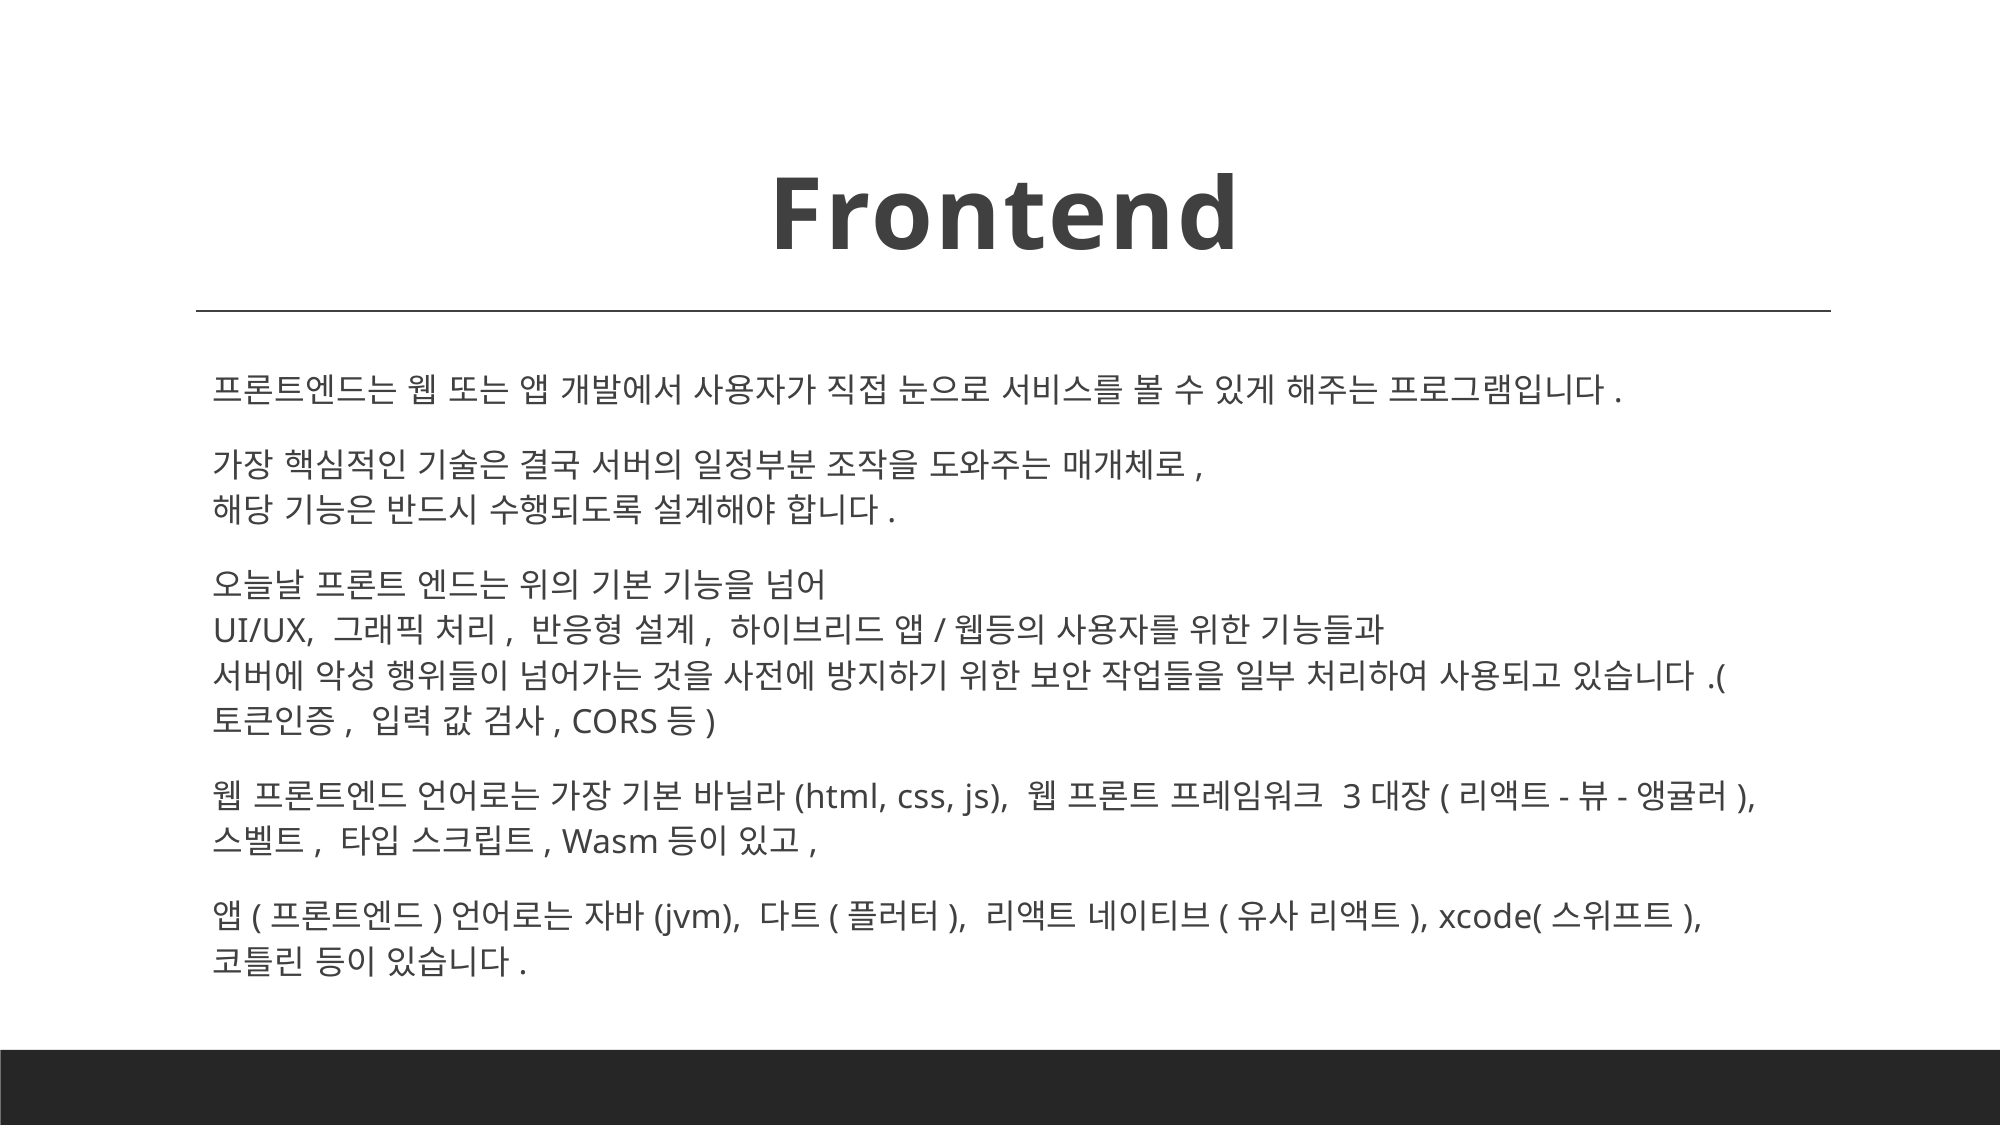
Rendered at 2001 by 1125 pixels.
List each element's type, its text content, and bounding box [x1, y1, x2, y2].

list 프론트엔드는 웹 또는 앱 개발에서 사용자가 직접 눈으로 서비스를 볼 수 있게 해주는 프로그램입니다. 가장 핵심적인 기술은 결국 서버의 일정부분 조작을 도와주는 매개체로, 해당 기능은 반드시 수행되도록 설계해야 합니다. 오늘날 프론트 엔드는 위의 기본 기능을 넘어 UI/UX, 그래픽 처리, 반응형 설계, 하이브리드 앱/웹등의 사용자를 위한 기능들과 서버에 악성 행위들이 넘어가는 것을 사전에 방지하기 위한 보안 작업들을 일부 처리하여 사용되고 있습니다.(토큰인증, 입력 값 검사, CORS등) 웹 프론트엔드 언어로는 가장 기본 바닐라(html, css, js), 웹 프론트 프레임워크 3대장(리액트-뷰-앵귤러), 스벨트, 타입 스크립트, Wasm등이 있고, 앱(프론트엔드)언어로는 자바(jvm), 다트(플러터), 리액트 네이티브(유사 리액트), xcode(스위프트), 코틀린 등이 있습니다. [180, 345, 1830, 963]
title Frontend [180, 47, 1830, 285]
